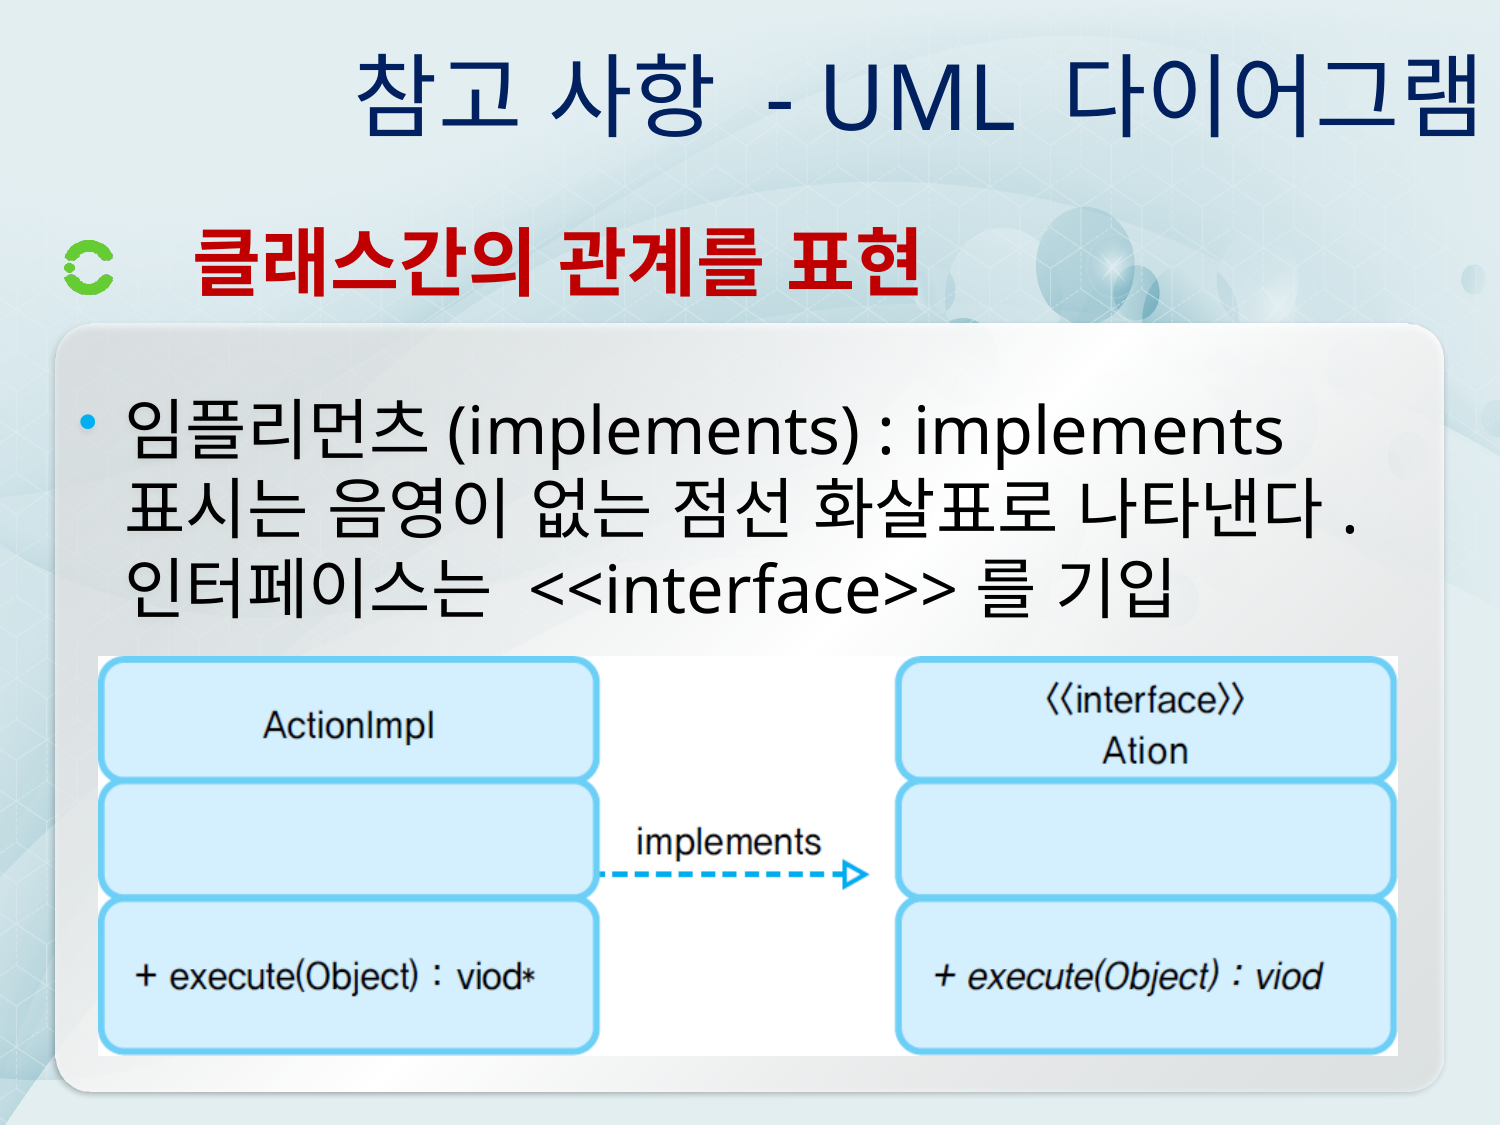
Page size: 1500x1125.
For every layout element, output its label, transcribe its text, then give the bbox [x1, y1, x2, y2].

picture [98, 656, 1399, 1056]
text_box 클래스간의 관계를 표현 [177, 208, 940, 313]
title 참고 사항 - UML 다이어그램 [0, 0, 1500, 188]
picture [64, 240, 113, 295]
text_box 임플리먼츠(implements) : implements 표시는 음영이 없는 점선 화살표로 나타낸다. 인터페이스는 <<interface>>를 기입 [53, 321, 1446, 1094]
